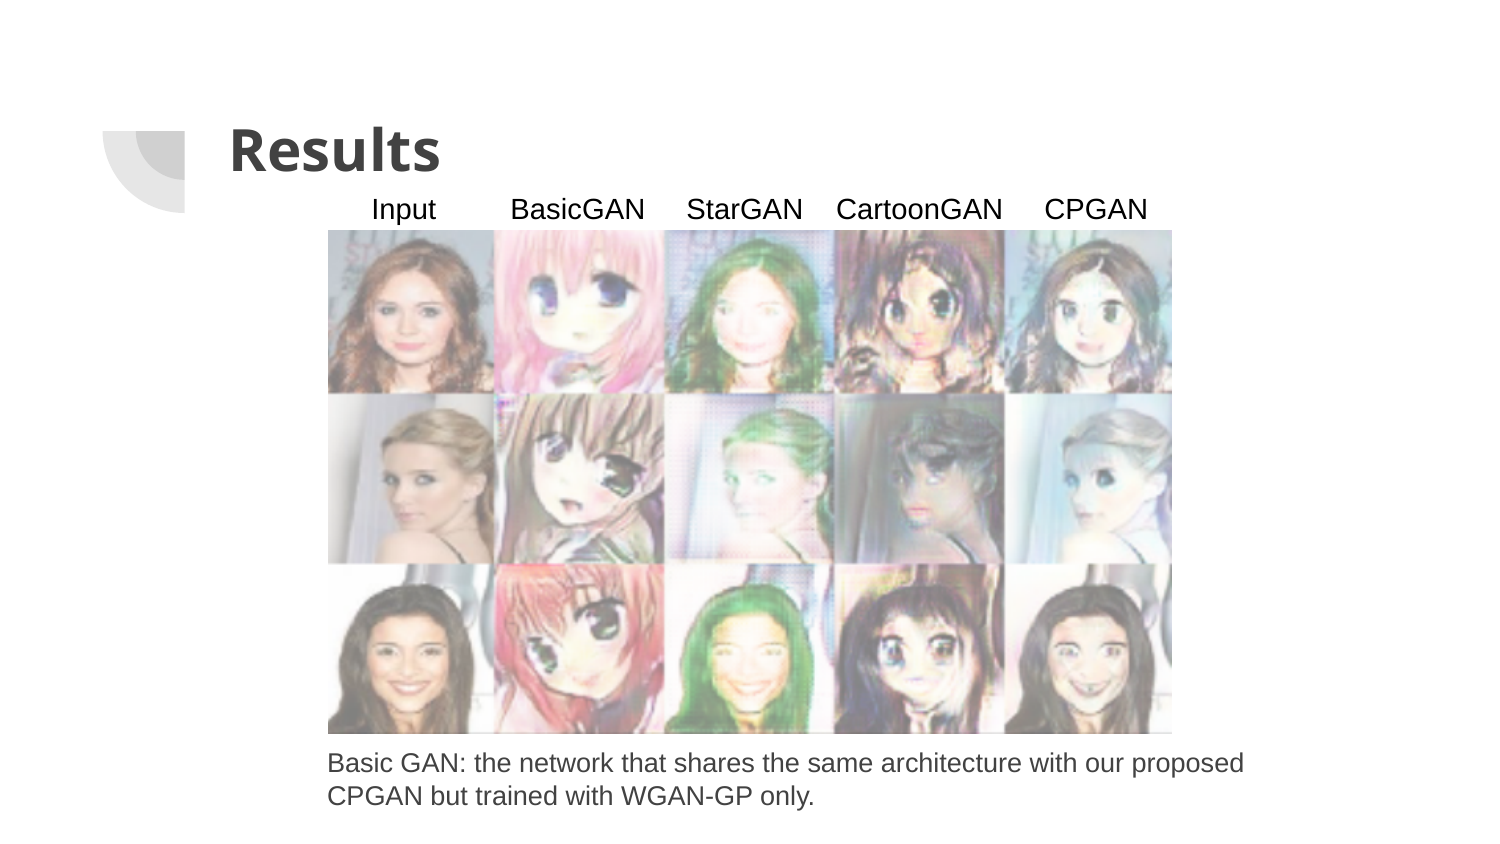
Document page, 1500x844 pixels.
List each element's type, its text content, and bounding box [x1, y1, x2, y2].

picture [328, 230, 1172, 735]
text_box Input BasicGAN StarGAN CartoonGAN CPGAN [323, 174, 1258, 253]
text_box Basic GAN: the network that shares the same architecture with our proposed CPGAN but trained with WGAN-GP only. [312, 698, 1269, 777]
title Results [213, 98, 1368, 263]
